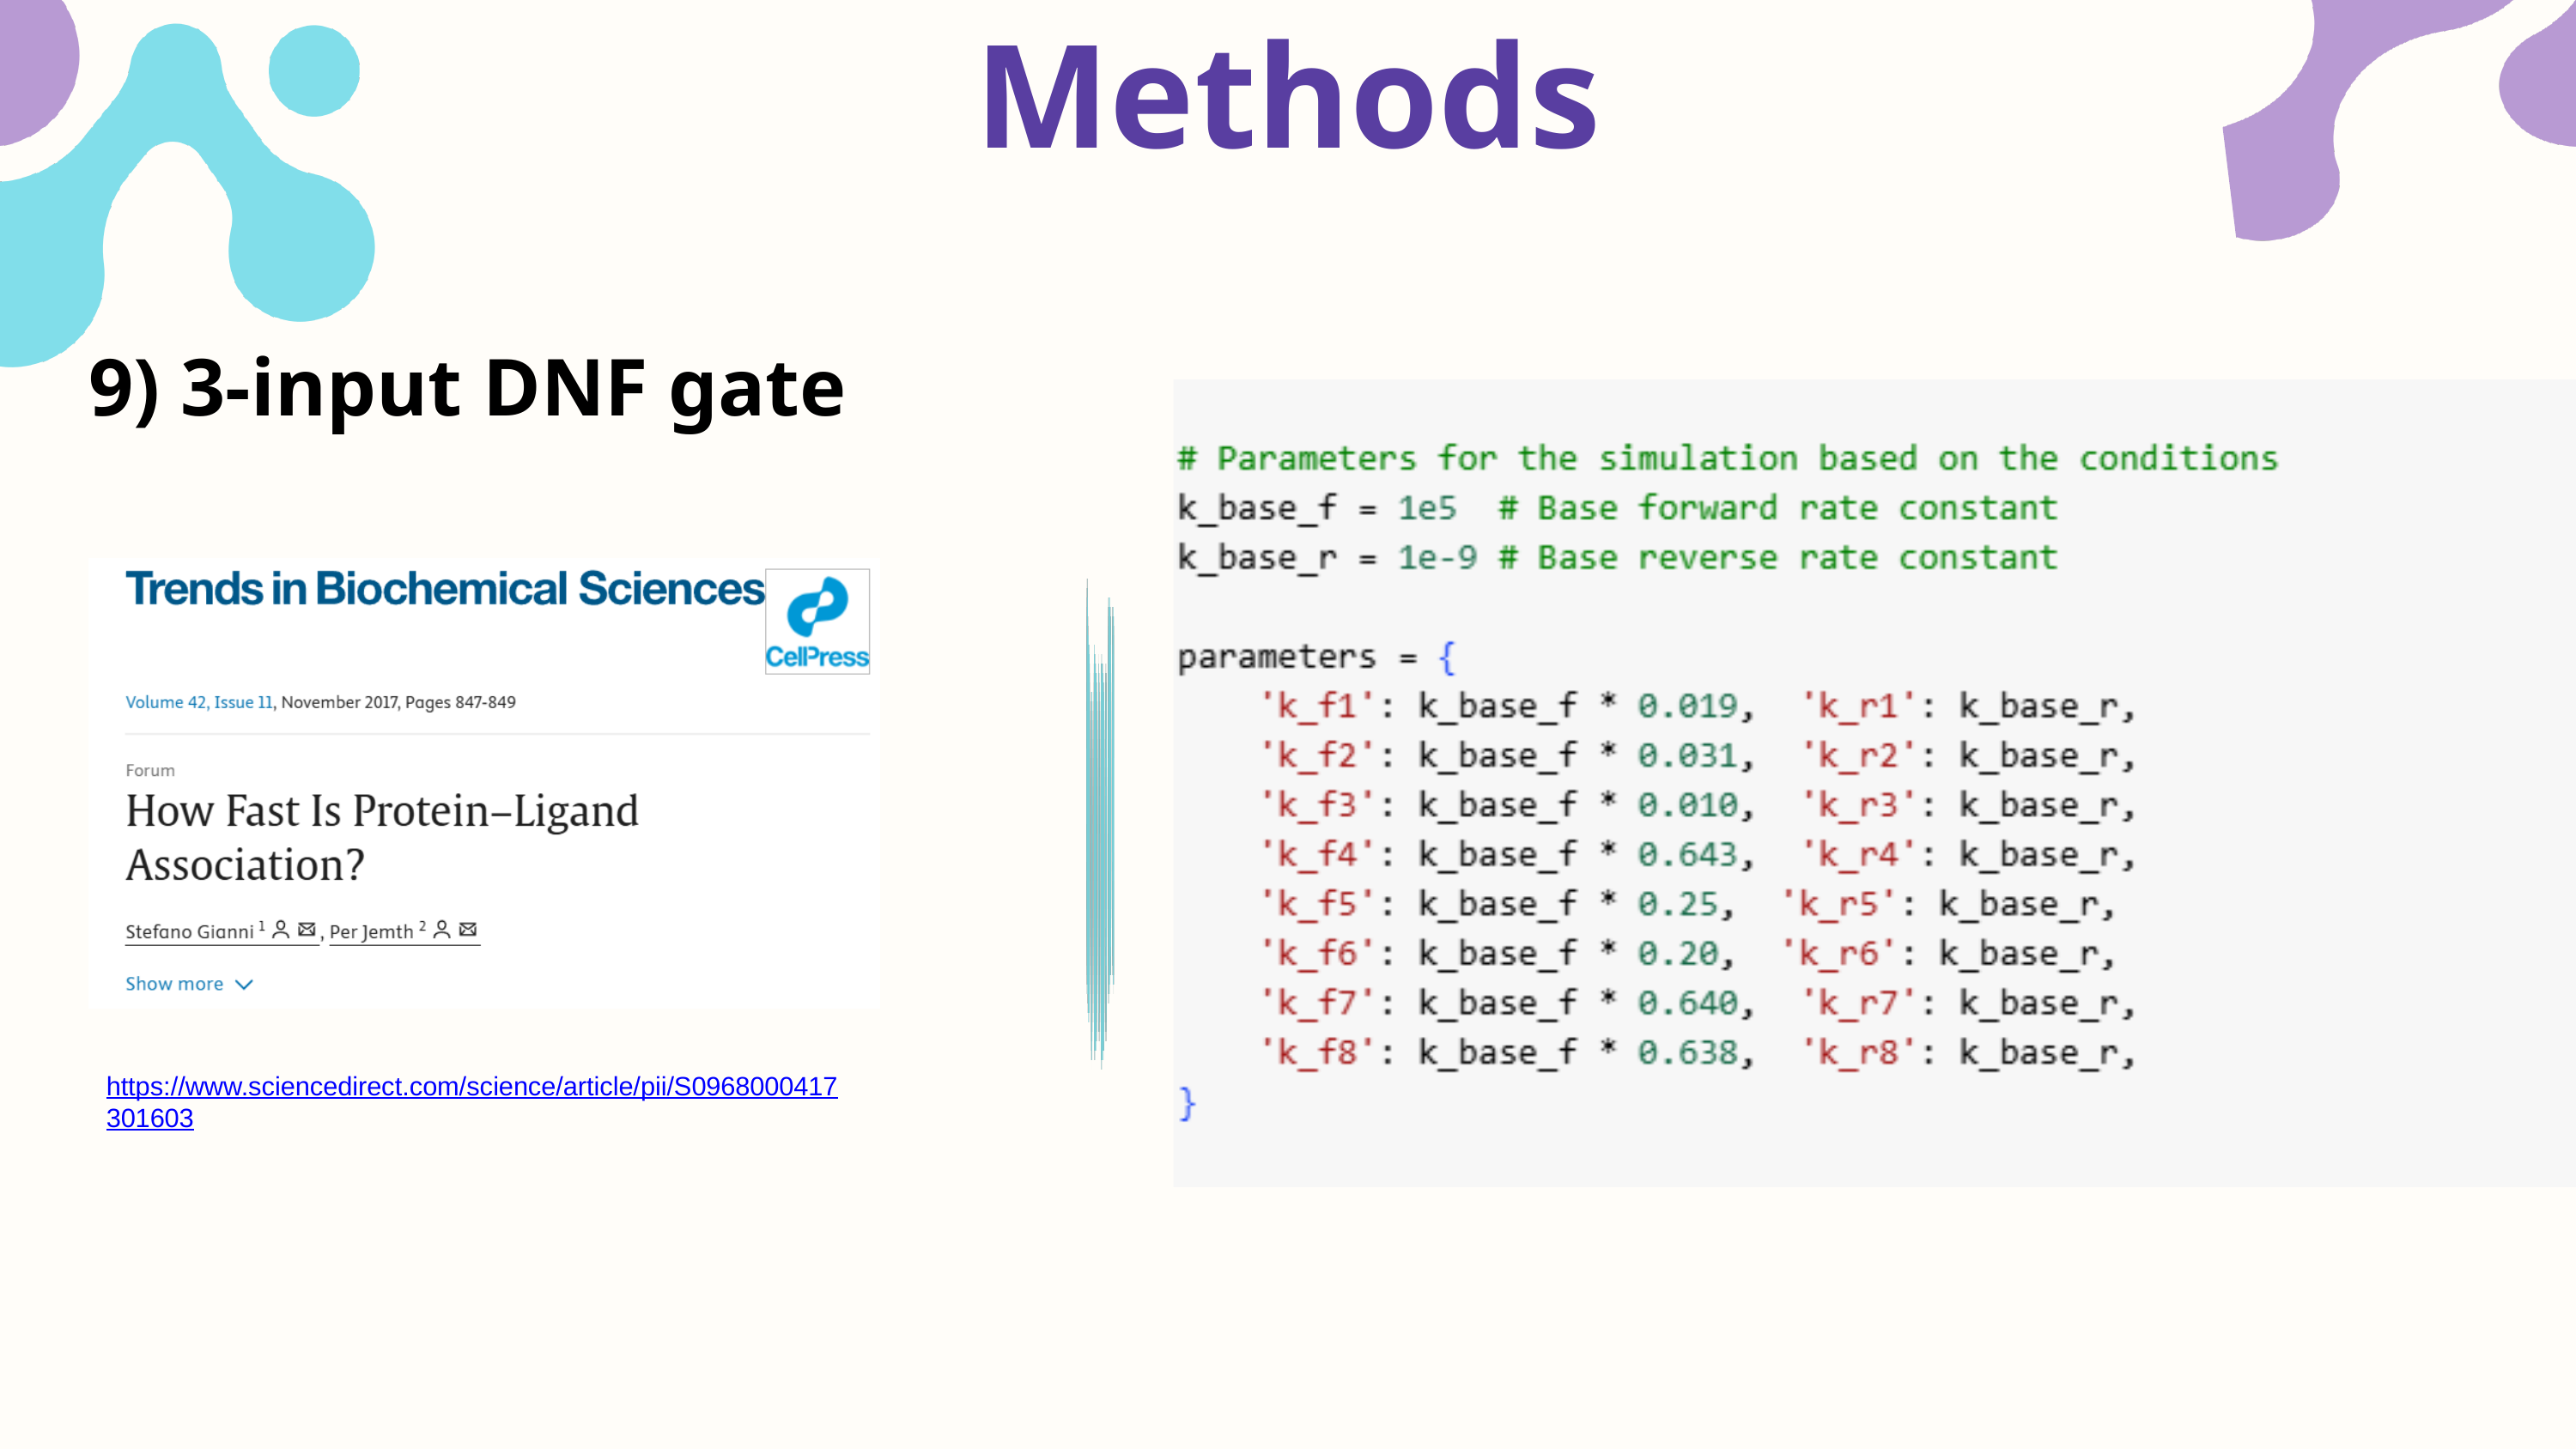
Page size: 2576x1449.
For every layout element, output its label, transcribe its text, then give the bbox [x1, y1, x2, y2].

text_box [1173, 379, 2576, 1187]
text_box [1086, 570, 1115, 1070]
text_box [88, 558, 880, 1009]
text_box [0, 0, 386, 381]
text_box 9) 3-input DNF gate [88, 321, 1506, 432]
text_box Methods [474, 0, 2102, 177]
text_box [2207, 0, 2576, 250]
text_box https://www.sciencedirect.com/science/article/pii/S0968000417301603 [106, 1064, 842, 1101]
